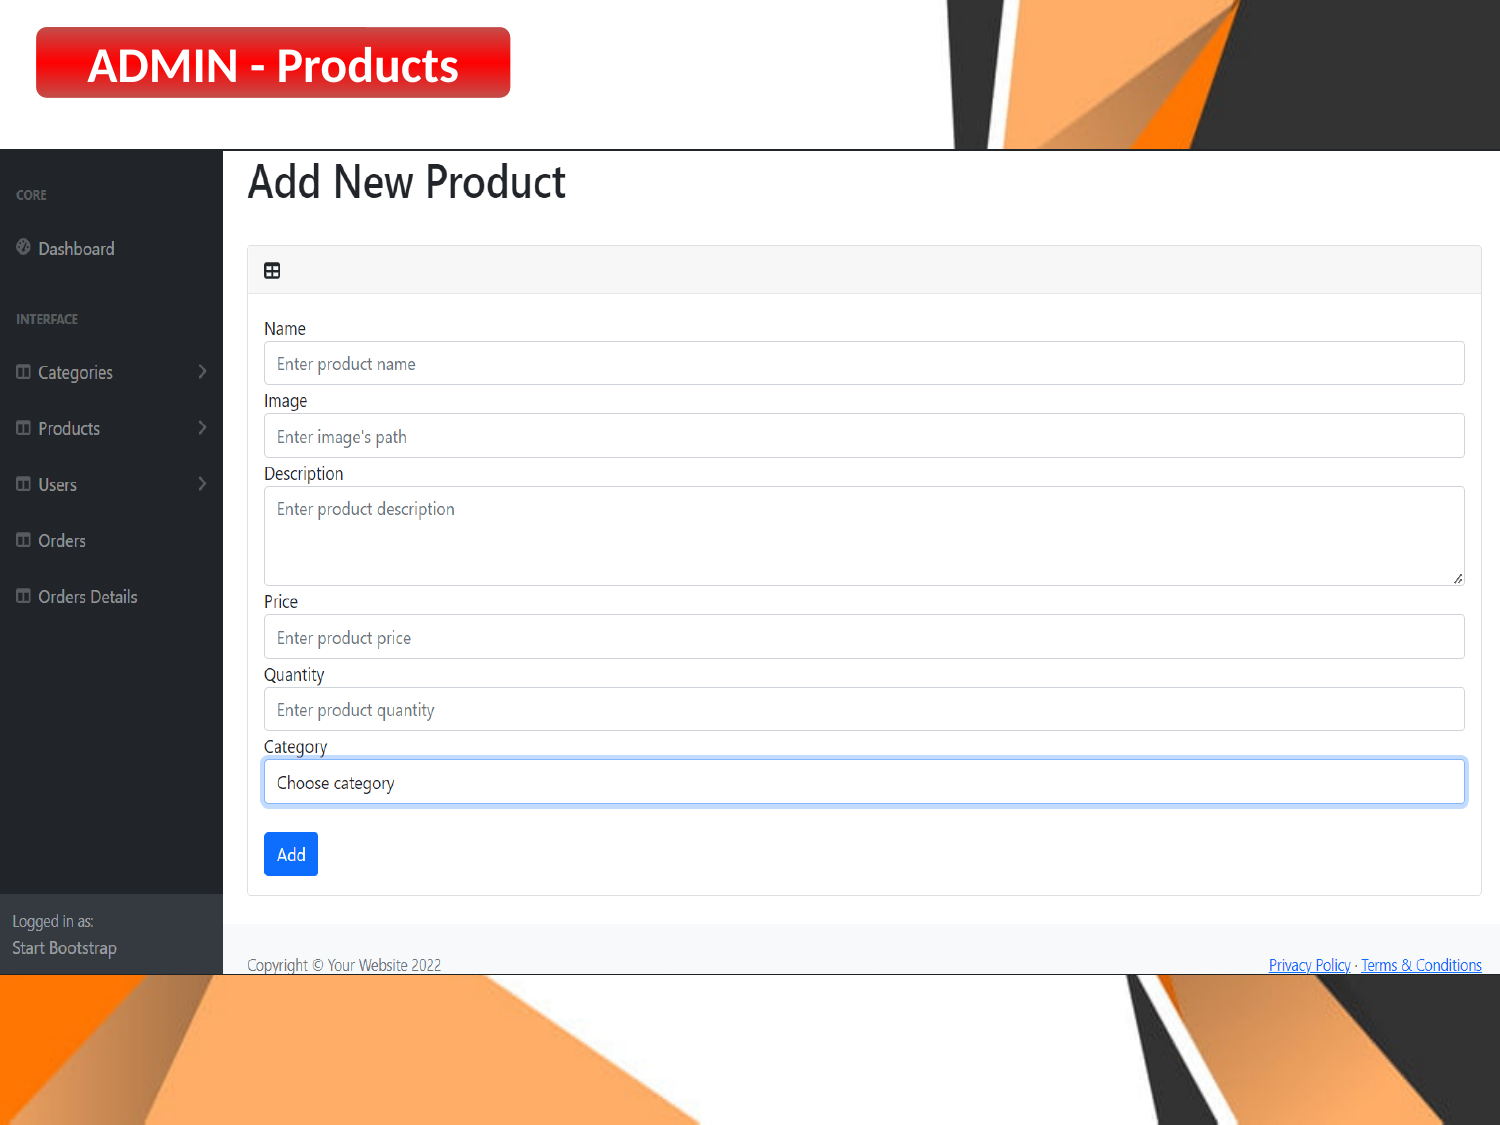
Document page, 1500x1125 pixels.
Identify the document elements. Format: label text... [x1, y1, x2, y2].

picture [0, 0, 1500, 1125]
text_box ADMIN - Products [31, 22, 515, 103]
